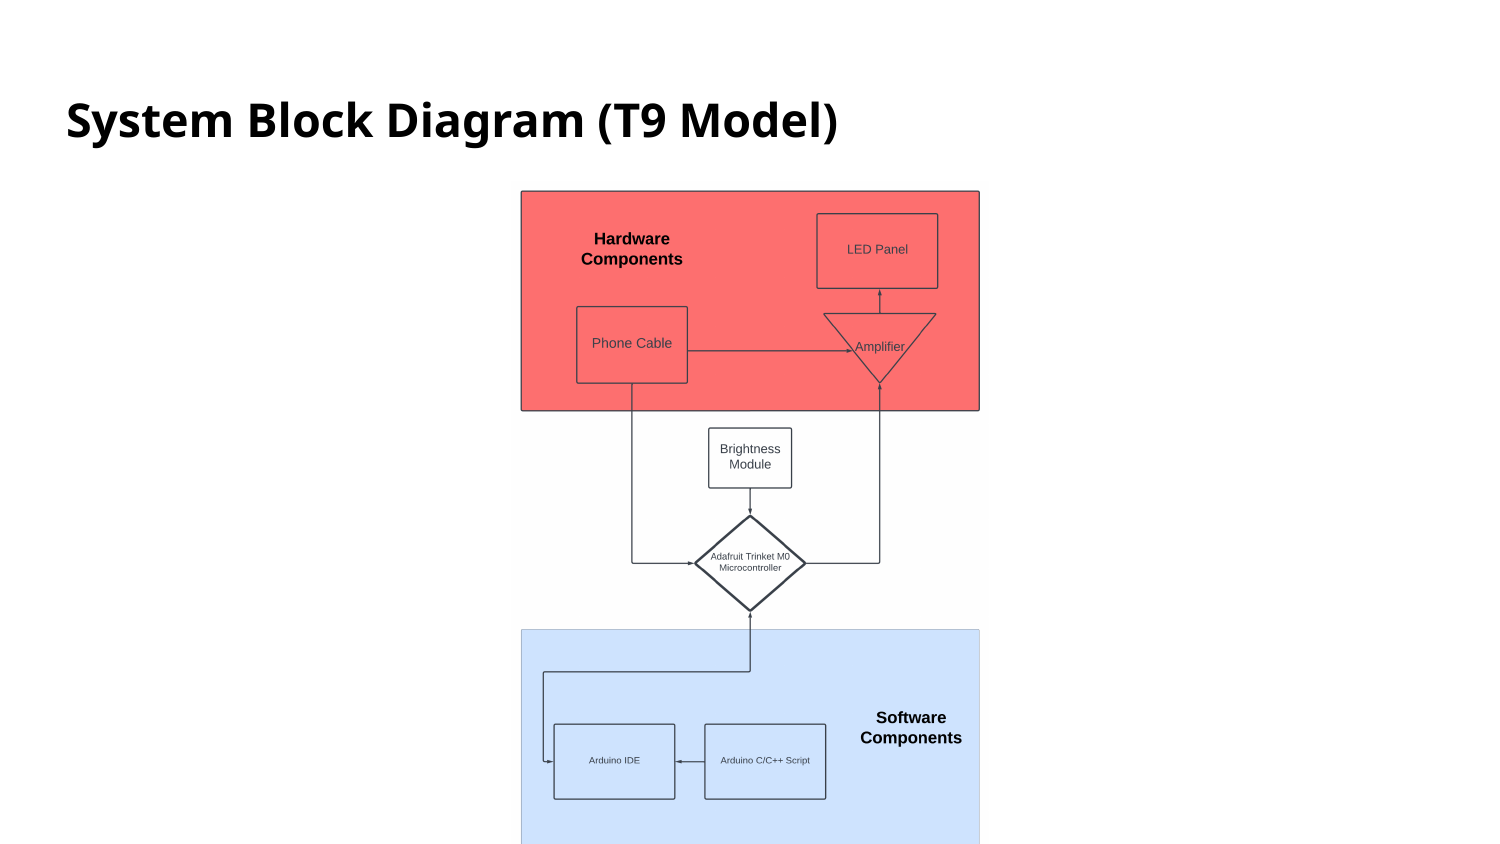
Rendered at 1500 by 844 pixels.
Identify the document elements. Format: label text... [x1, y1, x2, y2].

picture [511, 181, 989, 844]
title System Block Diagram (T9 Model) [51, 72, 1449, 167]
